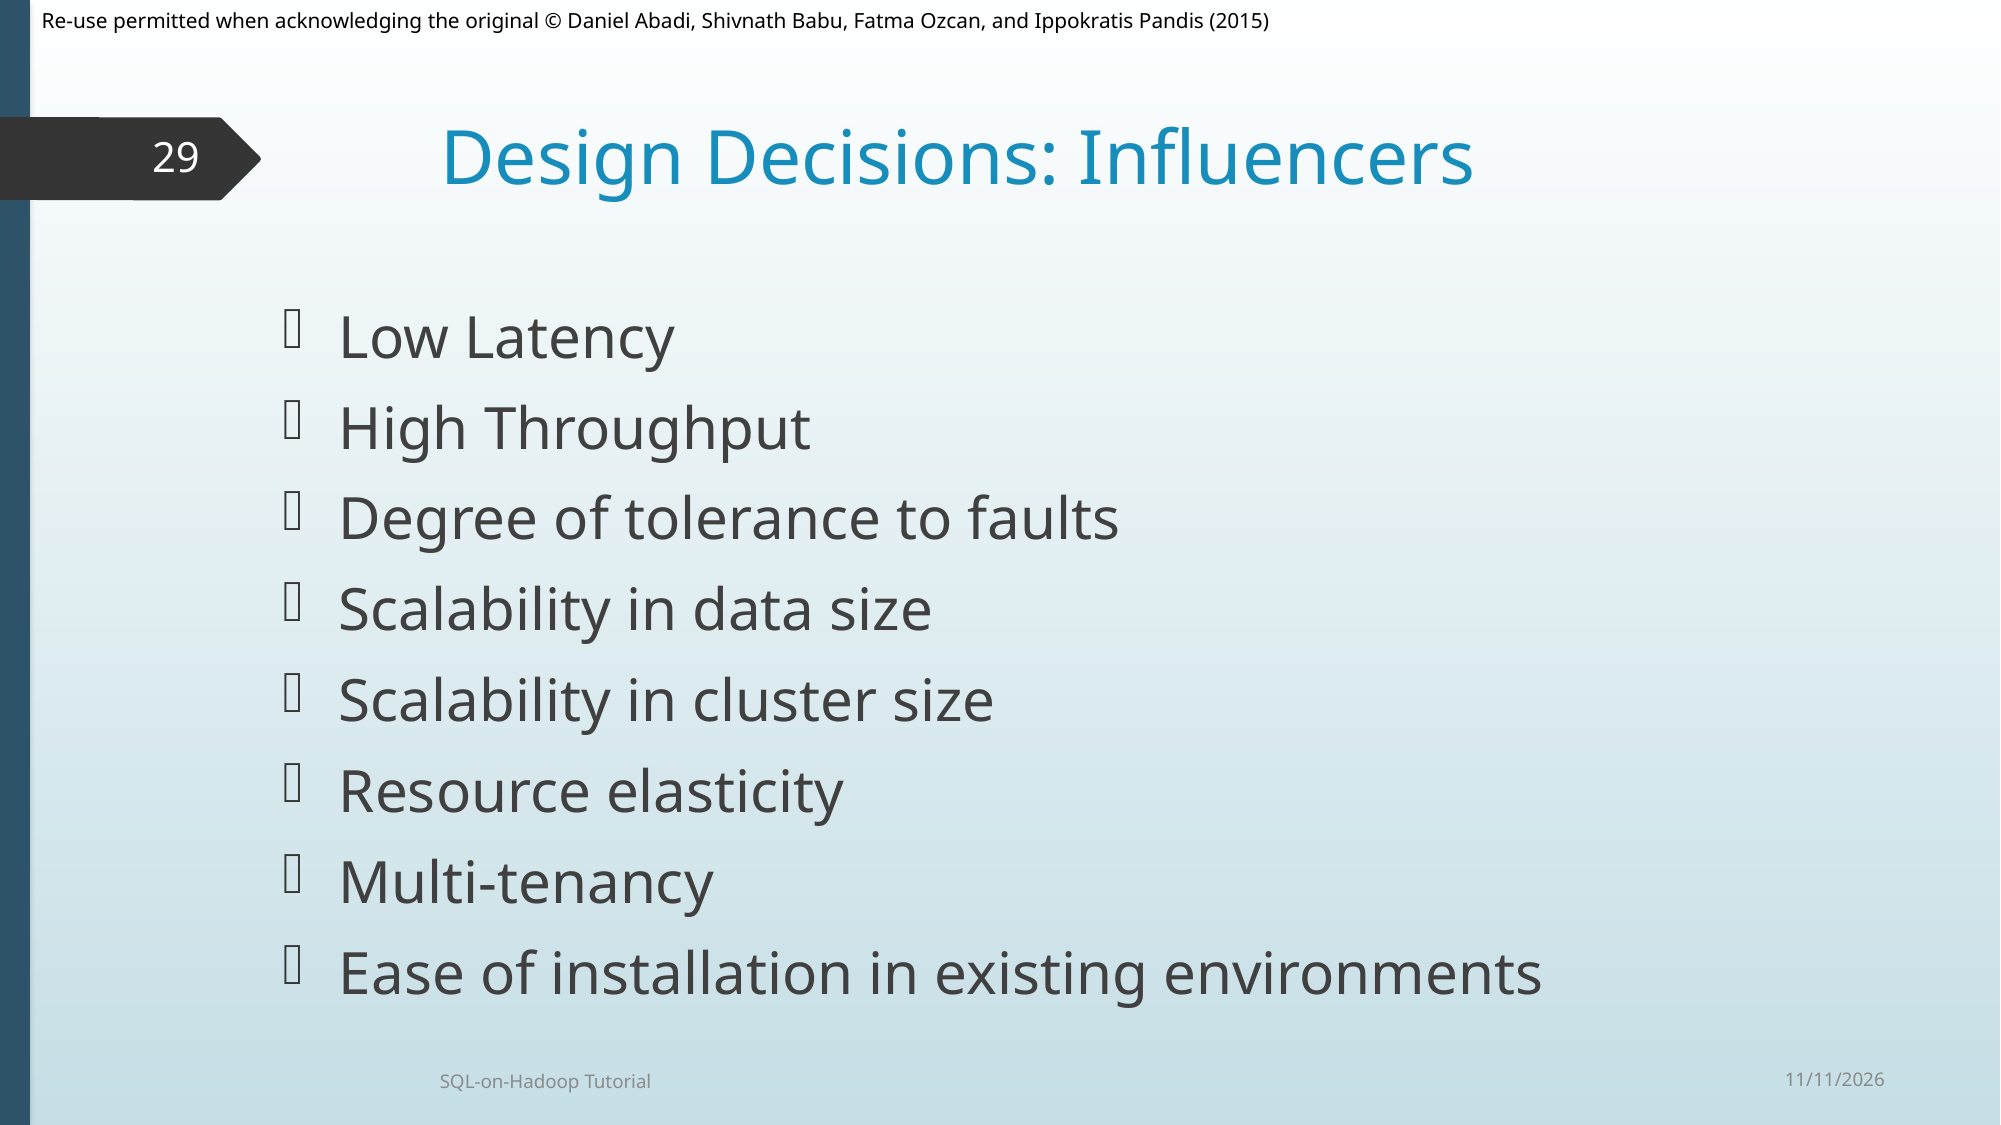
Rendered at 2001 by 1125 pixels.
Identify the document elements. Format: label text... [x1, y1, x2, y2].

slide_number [1711, 1050, 1900, 1112]
list Low Latency High Throughput Degree of tolerance to faults Scalability in data size Scalability in cluster size Resource elasticity Multi-tenancy Ease of installation in existing environments [267, 292, 1951, 1081]
title Design Decisions: Influencers [425, 102, 1888, 313]
slide_number 29 [87, 129, 216, 189]
footer SQL-on-Hadoop Tutorial [424, 1051, 1675, 1112]
